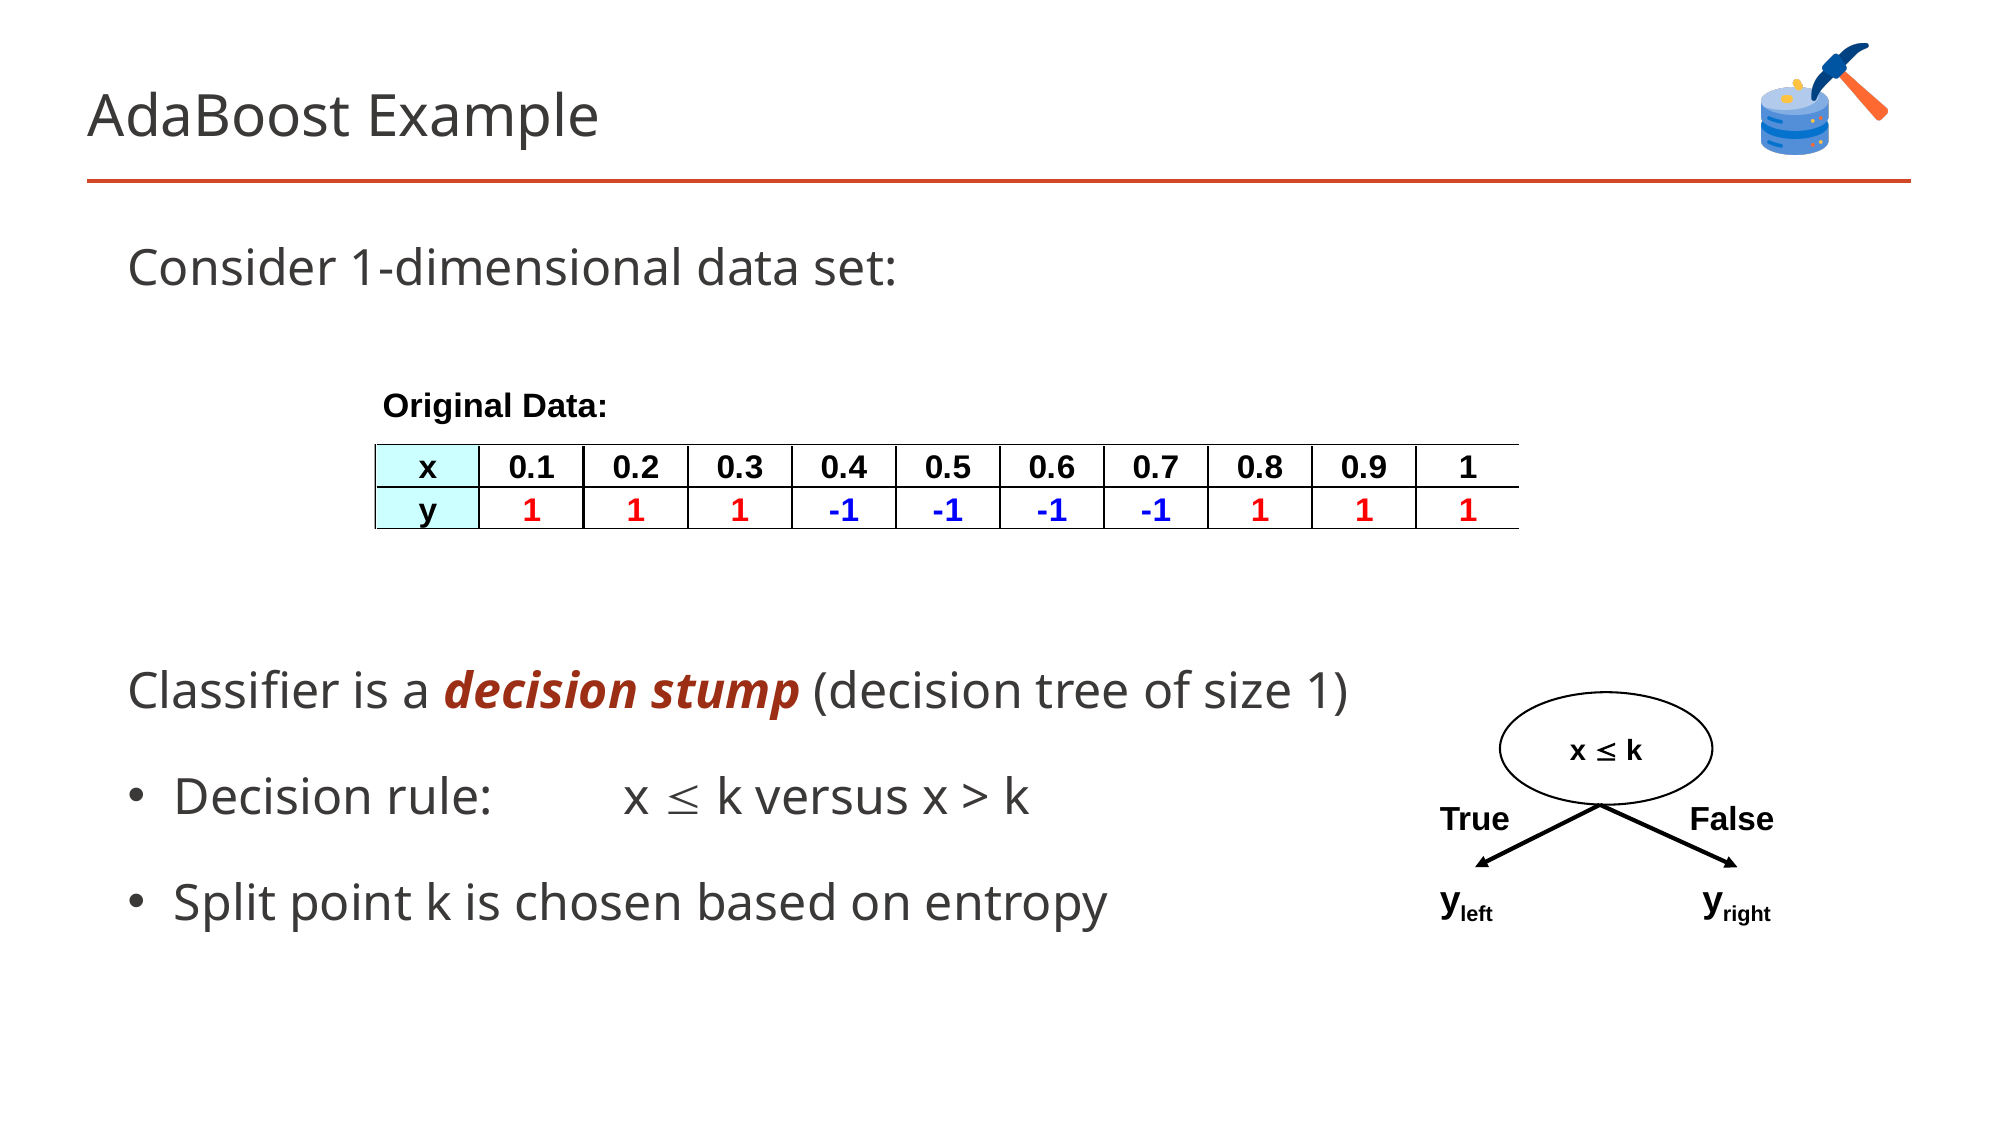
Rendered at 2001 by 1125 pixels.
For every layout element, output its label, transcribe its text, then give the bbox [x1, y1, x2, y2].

title AdaBoost Example [72, 70, 1912, 163]
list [324, 359, 1554, 557]
text_box x  k [1499, 692, 1713, 805]
text_box yleft [1425, 867, 1538, 934]
text_box [1688, 845, 1738, 867]
picture [1761, 35, 1888, 70]
text_box [1475, 845, 1520, 867]
text_box yright [1687, 867, 1800, 934]
text_box True [1425, 789, 1538, 845]
list Consider 1-dimensional data set: Classifier is a decision stump (decision tree of size 1) Decision rule: x  k versus x > k Split point k is chosen based on entropy [112, 227, 1820, 1038]
text_box False [1674, 789, 1838, 845]
